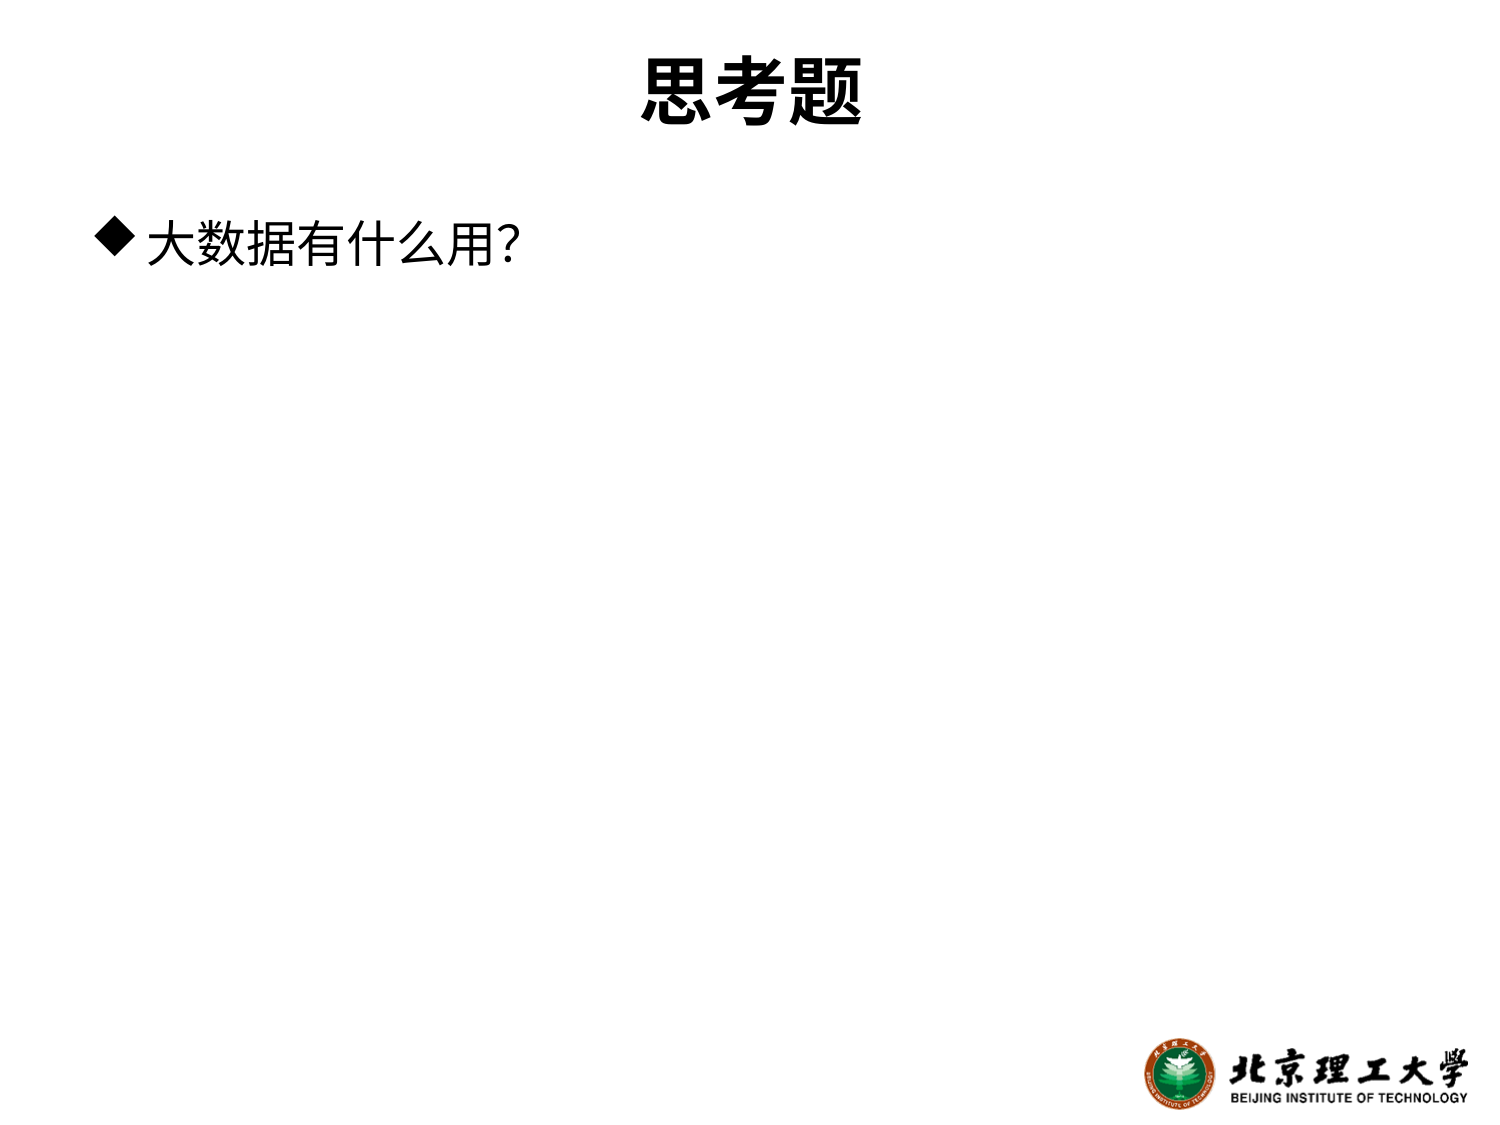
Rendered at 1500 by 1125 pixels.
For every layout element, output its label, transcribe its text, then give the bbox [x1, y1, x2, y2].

picture [1144, 1038, 1468, 1110]
title 思考题 [76, 17, 1425, 163]
list 大数据有什么用？ [75, 190, 1425, 1005]
